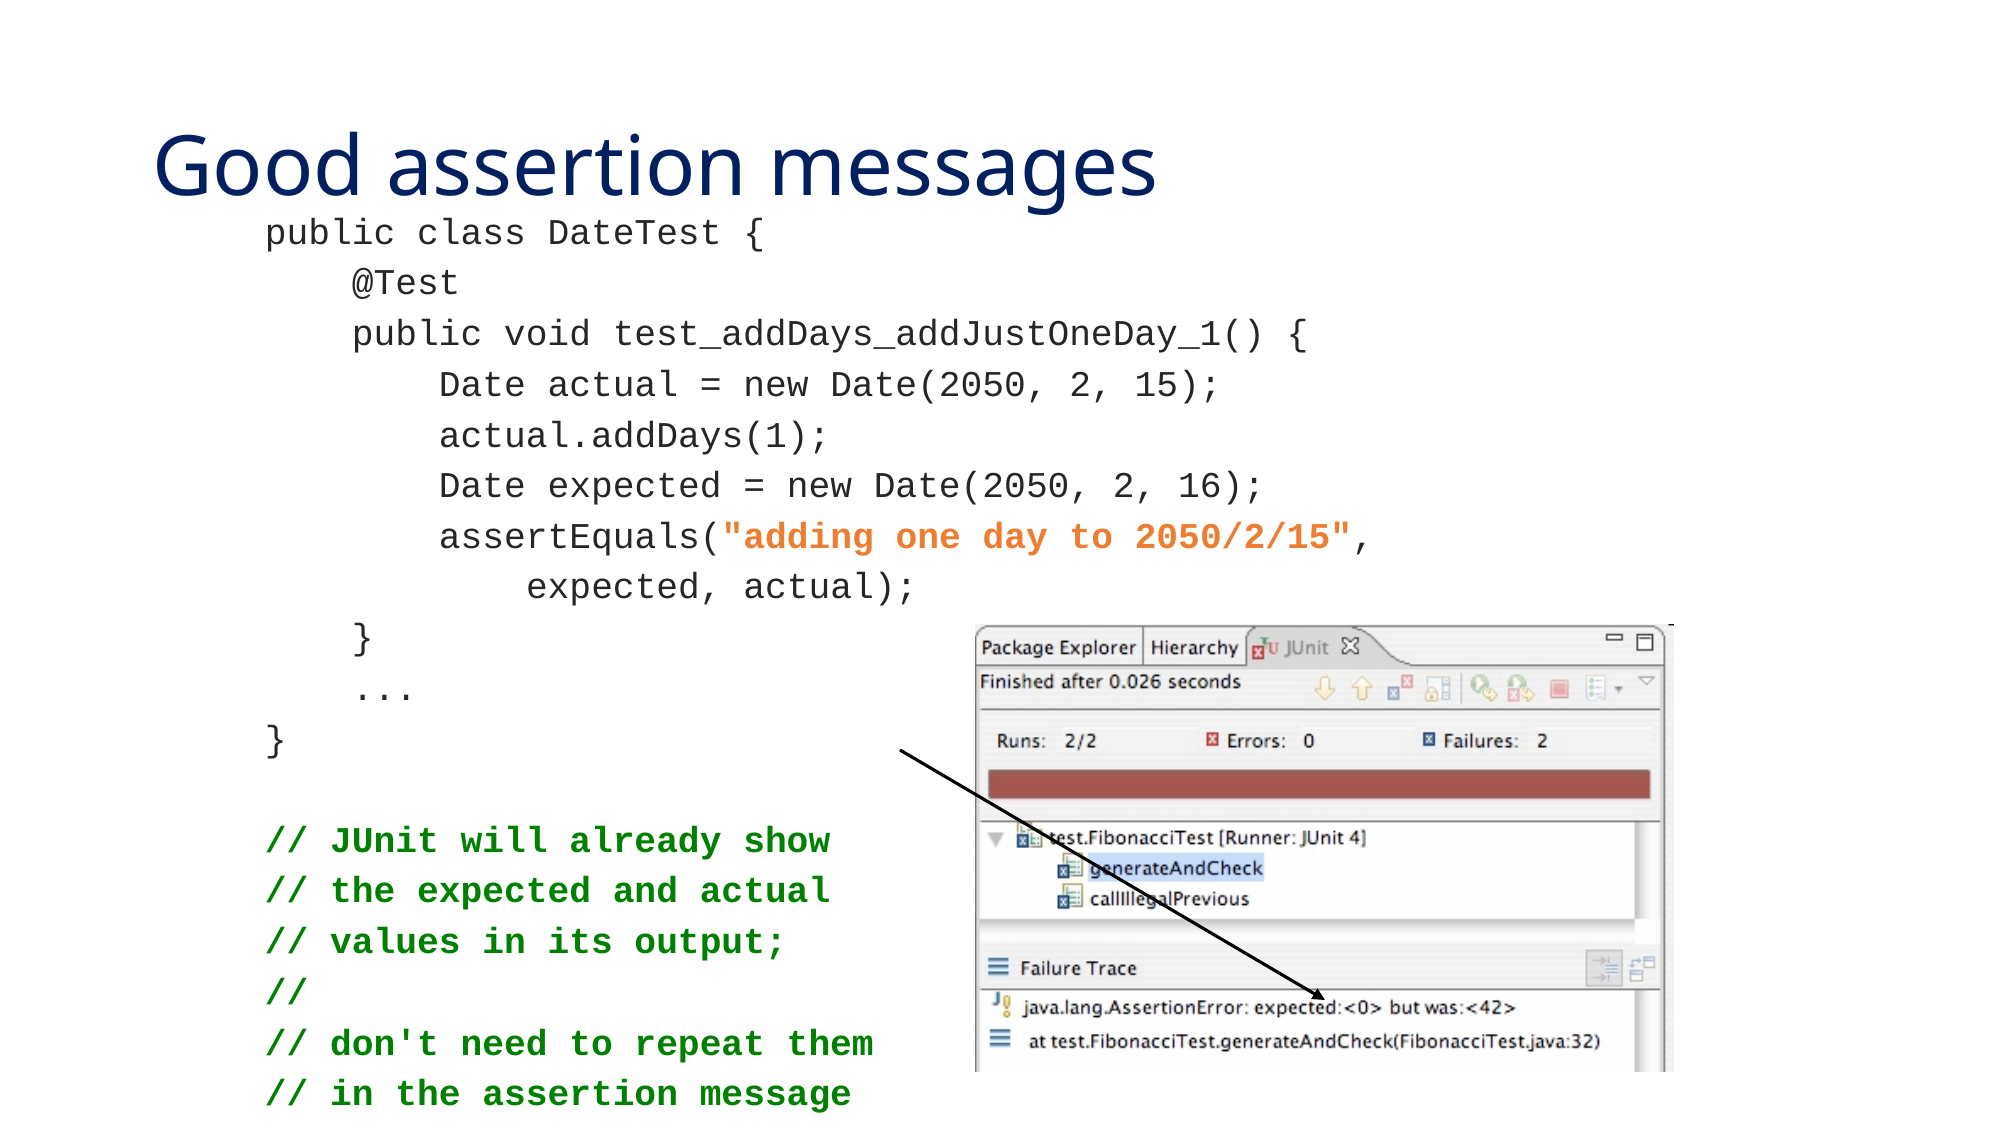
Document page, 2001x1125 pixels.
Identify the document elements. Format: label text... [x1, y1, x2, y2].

list public class DateTest { @Test public void test_addDays_addJustOneDay_1() { Date actual = new Date(2050, 2, 15); actual.addDays(1); Date expected = new Date(2050, 2, 16); assertEquals("adding one day to 2050/2/15", expected, actual); } ... } // JUnit will already show // the expected and actual // values in its output; // // don't need to repeat them // in the assertion message [249, 212, 1750, 1125]
picture [974, 624, 1674, 1072]
title Good assertion messages [137, 59, 1863, 278]
